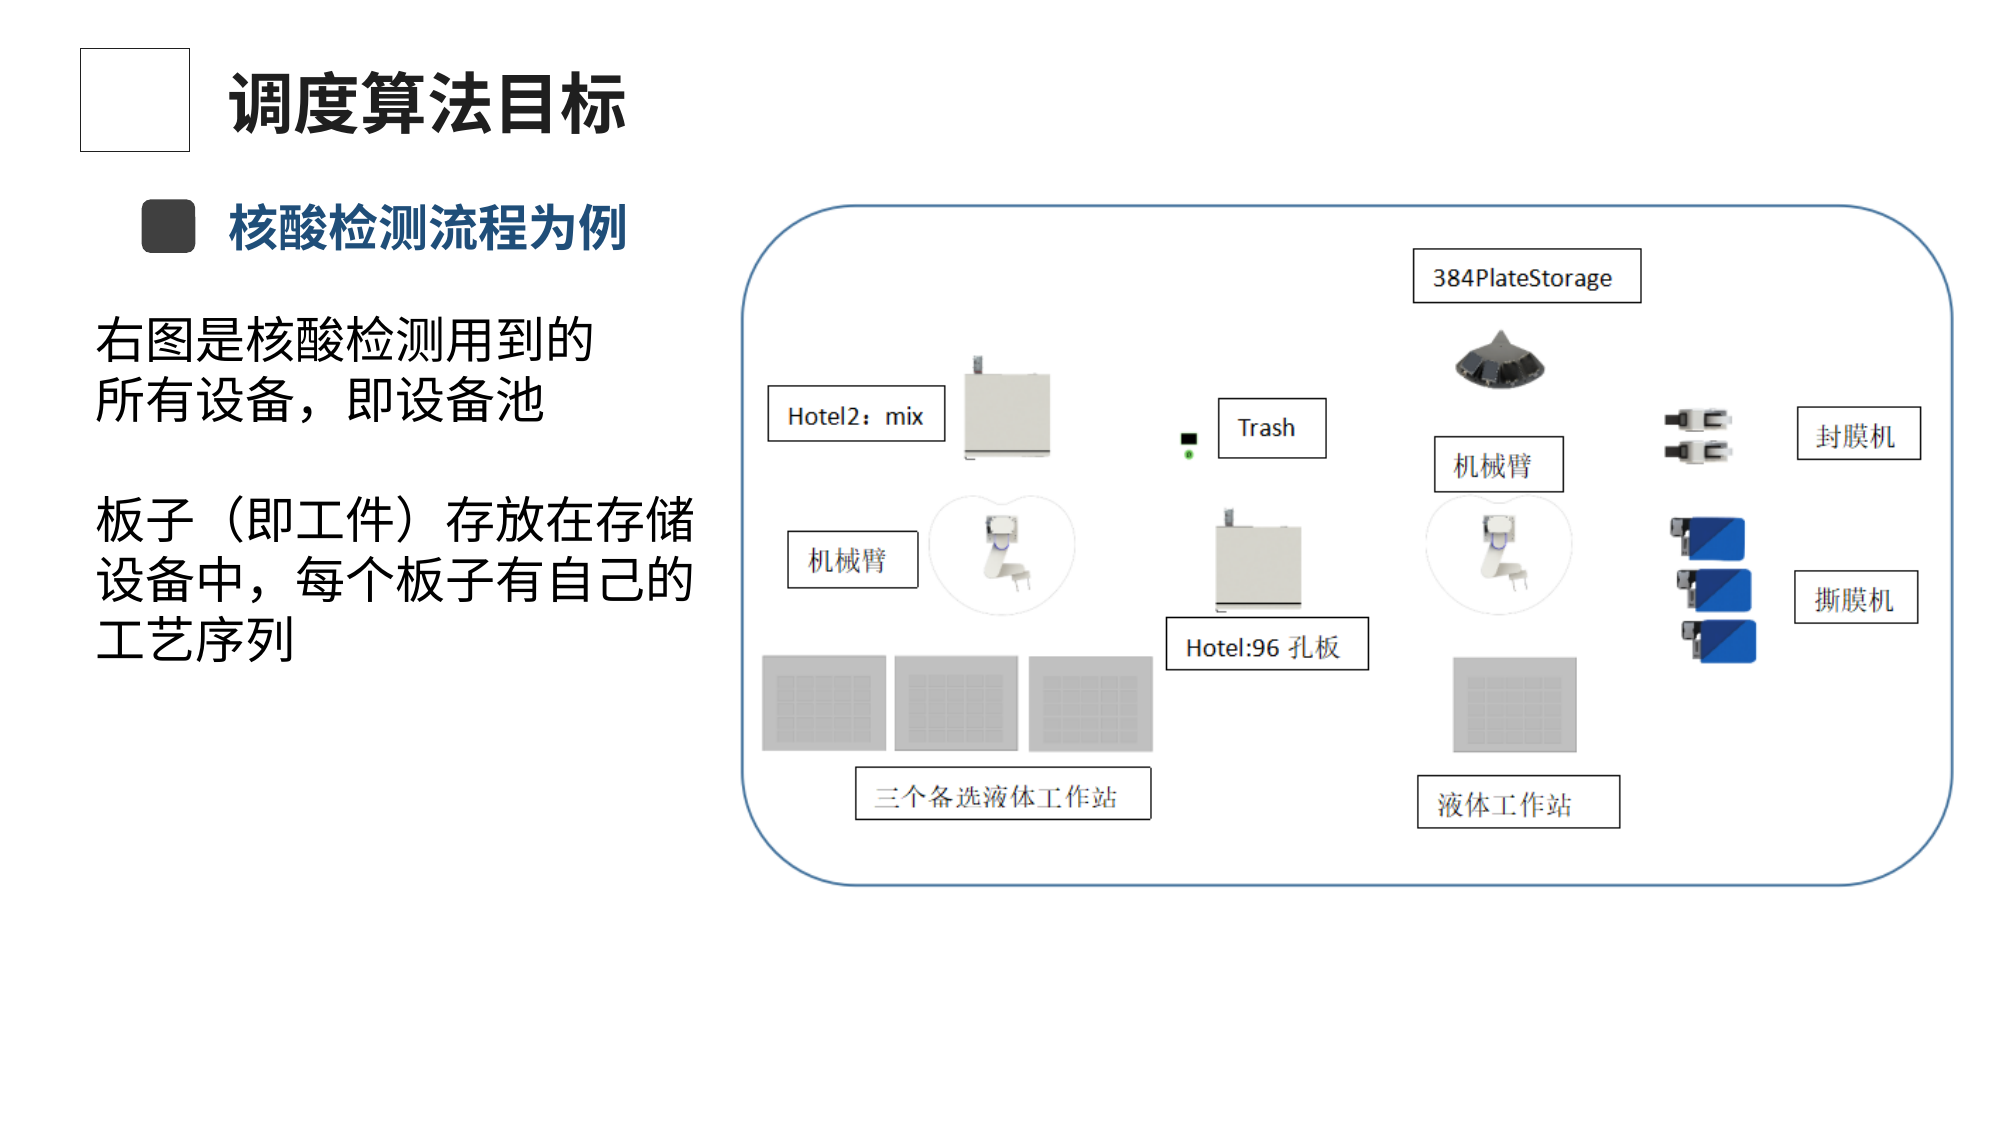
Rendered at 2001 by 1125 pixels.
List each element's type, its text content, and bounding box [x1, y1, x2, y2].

text_box 调度算法目标 [207, 43, 1486, 152]
text_box 右图是核酸检测用到的 所有设备，即设备池 板子（即工件）存放在存储设备中，每个板子有自己的工艺序列 [80, 300, 724, 861]
text_box [141, 199, 196, 253]
picture [724, 199, 1978, 899]
text_box [80, 48, 190, 152]
text_box 核酸检测流程为例 [208, 185, 1736, 266]
